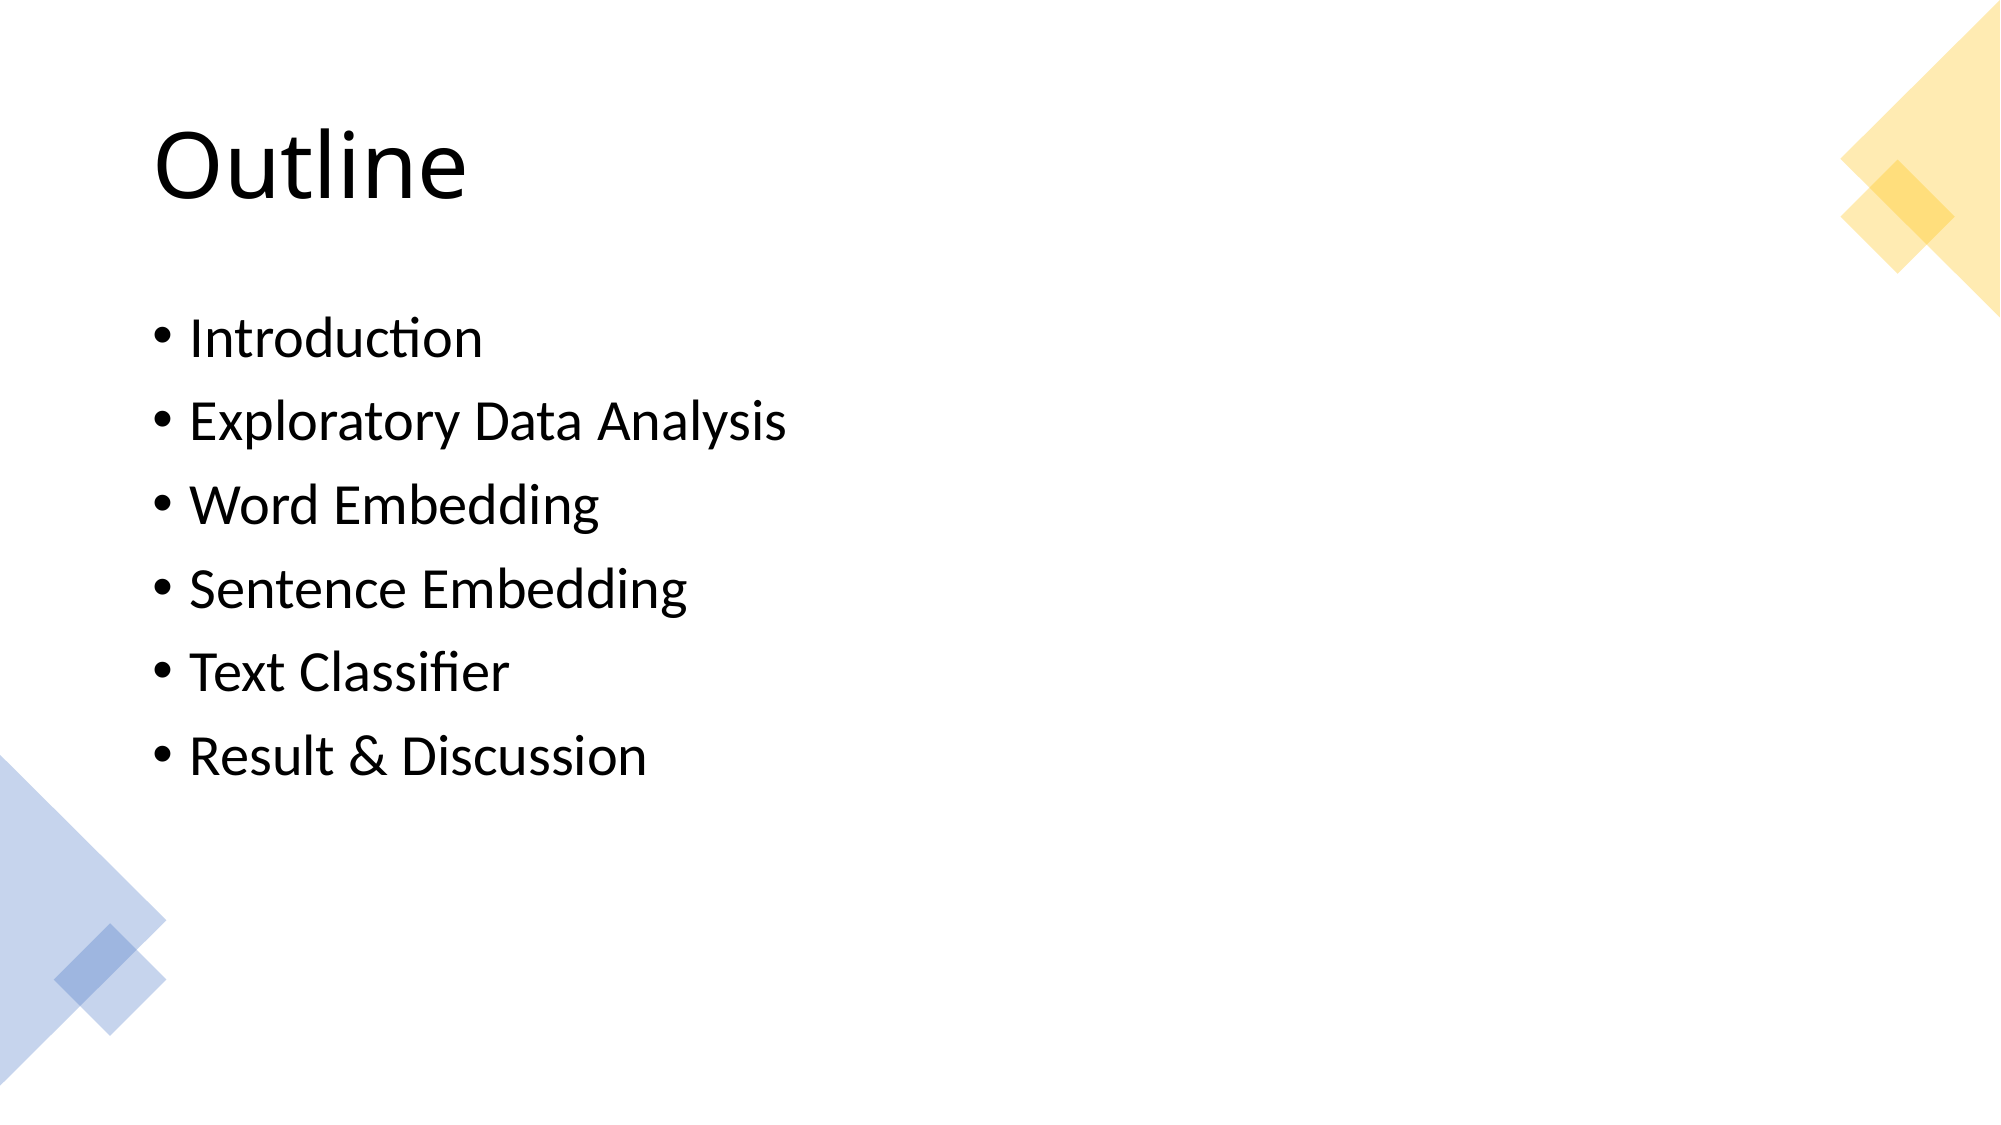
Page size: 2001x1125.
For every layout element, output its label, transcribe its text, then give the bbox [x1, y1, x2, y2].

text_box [0, 754, 167, 1086]
title Outline [137, 59, 1840, 278]
list Introduction Exploratory Data Analysis Word Embedding Sentence Embedding Text Classifier Result & Discussion [137, 299, 1863, 1014]
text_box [1840, 0, 2000, 318]
